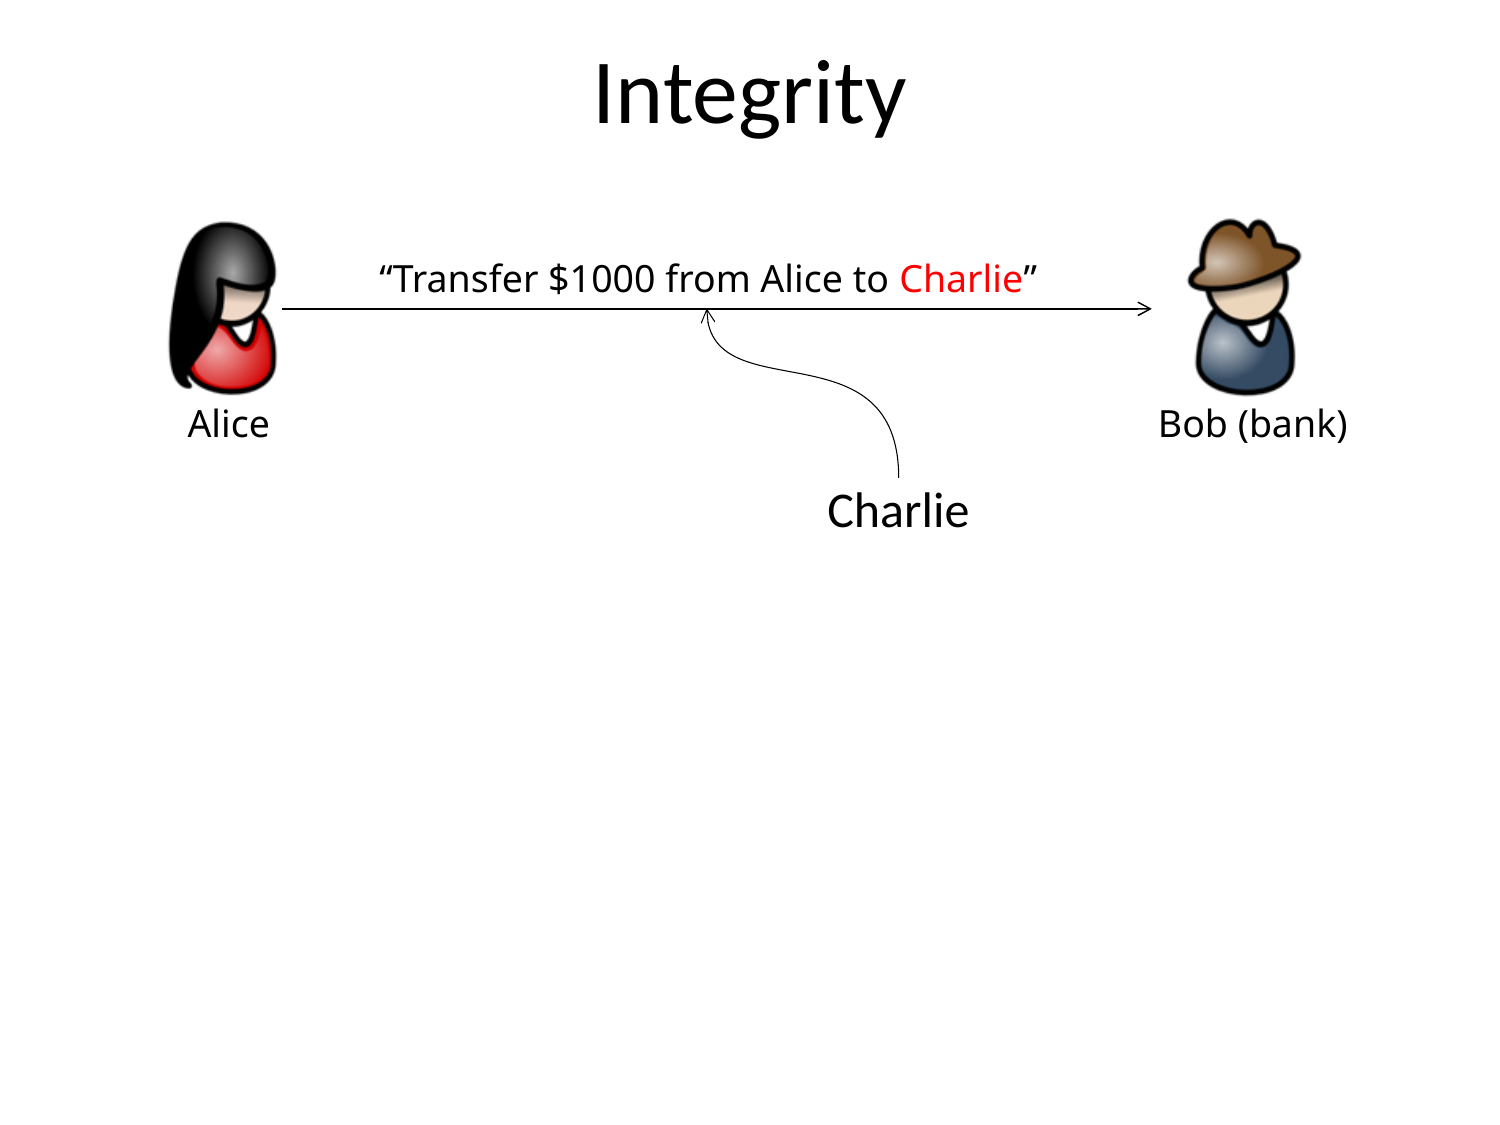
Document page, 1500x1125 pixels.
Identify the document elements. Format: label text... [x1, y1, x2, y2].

text_box “Transfer $1000 from Alice to Charlie” [364, 247, 1052, 308]
text_box Alice [172, 392, 285, 453]
title Integrity [0, 0, 1500, 188]
text_box Bob (bank) [1143, 392, 1363, 453]
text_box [718, 297, 888, 490]
picture [162, 220, 282, 400]
picture [1181, 208, 1308, 400]
text_box Charlie [827, 477, 971, 538]
